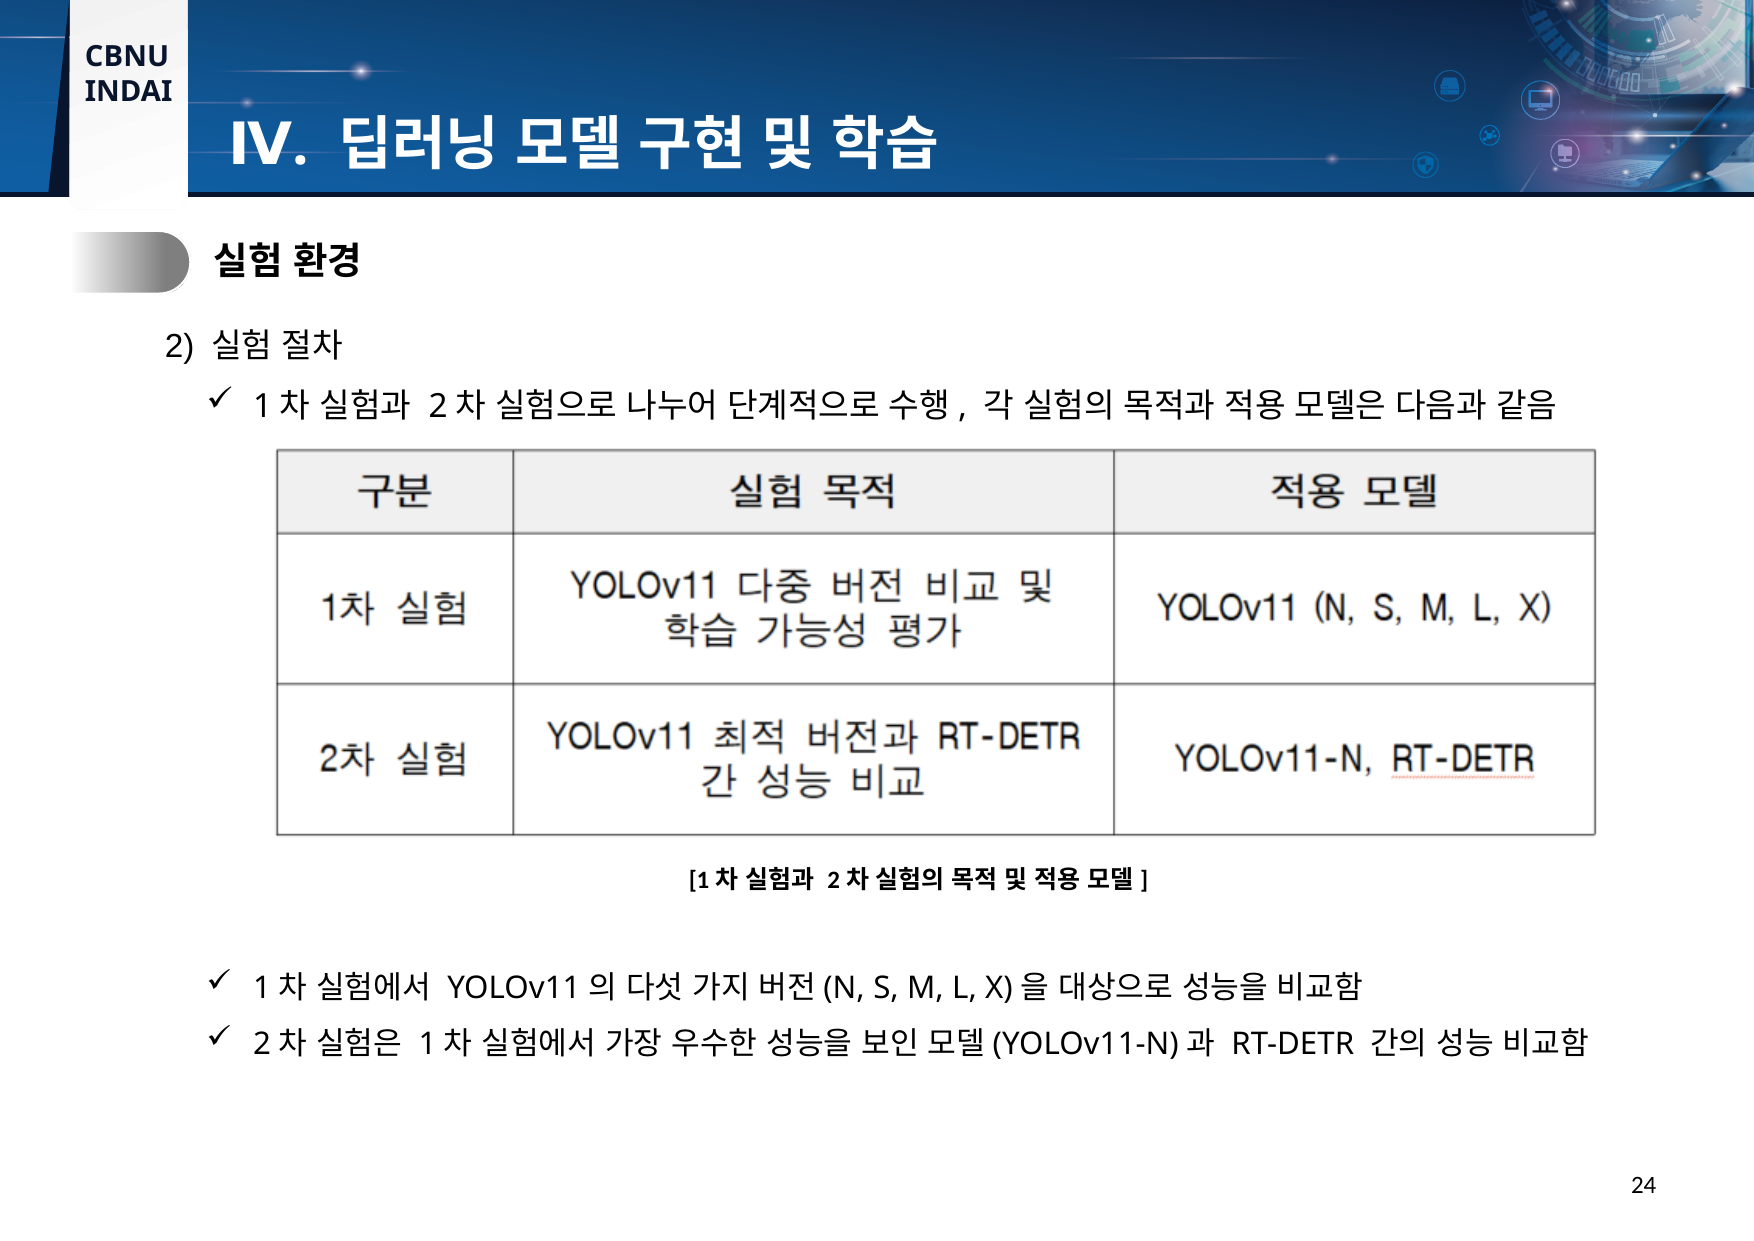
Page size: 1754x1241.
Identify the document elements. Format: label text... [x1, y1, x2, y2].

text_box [70, 230, 1109, 294]
text_box 2) 실험 절차 1차 실험과 2차 실험으로 나누어 단계적으로 수행, 각 실험의 목적과 적용 모델은 다음과 같음 1차 실험에서 YOLOv11의 다섯 가지 버전(N, S, M, L, X)을 대상으로 성능을 비교함 2차 실험은 1차 실험에서 가장 우수한 성능을 보인 모델(YOLOv11-N)과 RT-DETR 간의 성능 비교함 [150, 297, 1687, 1069]
picture [188, 0, 1754, 192]
text_box [1차 실험과 2차 실험의 목적 및 적용 모델] [602, 855, 1235, 901]
picture [269, 443, 1604, 842]
text_box Ⅳ. 딥러닝 모델 구현 및 학습 [213, 98, 1522, 184]
text_box 24 [1616, 1160, 1752, 1206]
picture [0, 0, 69, 192]
